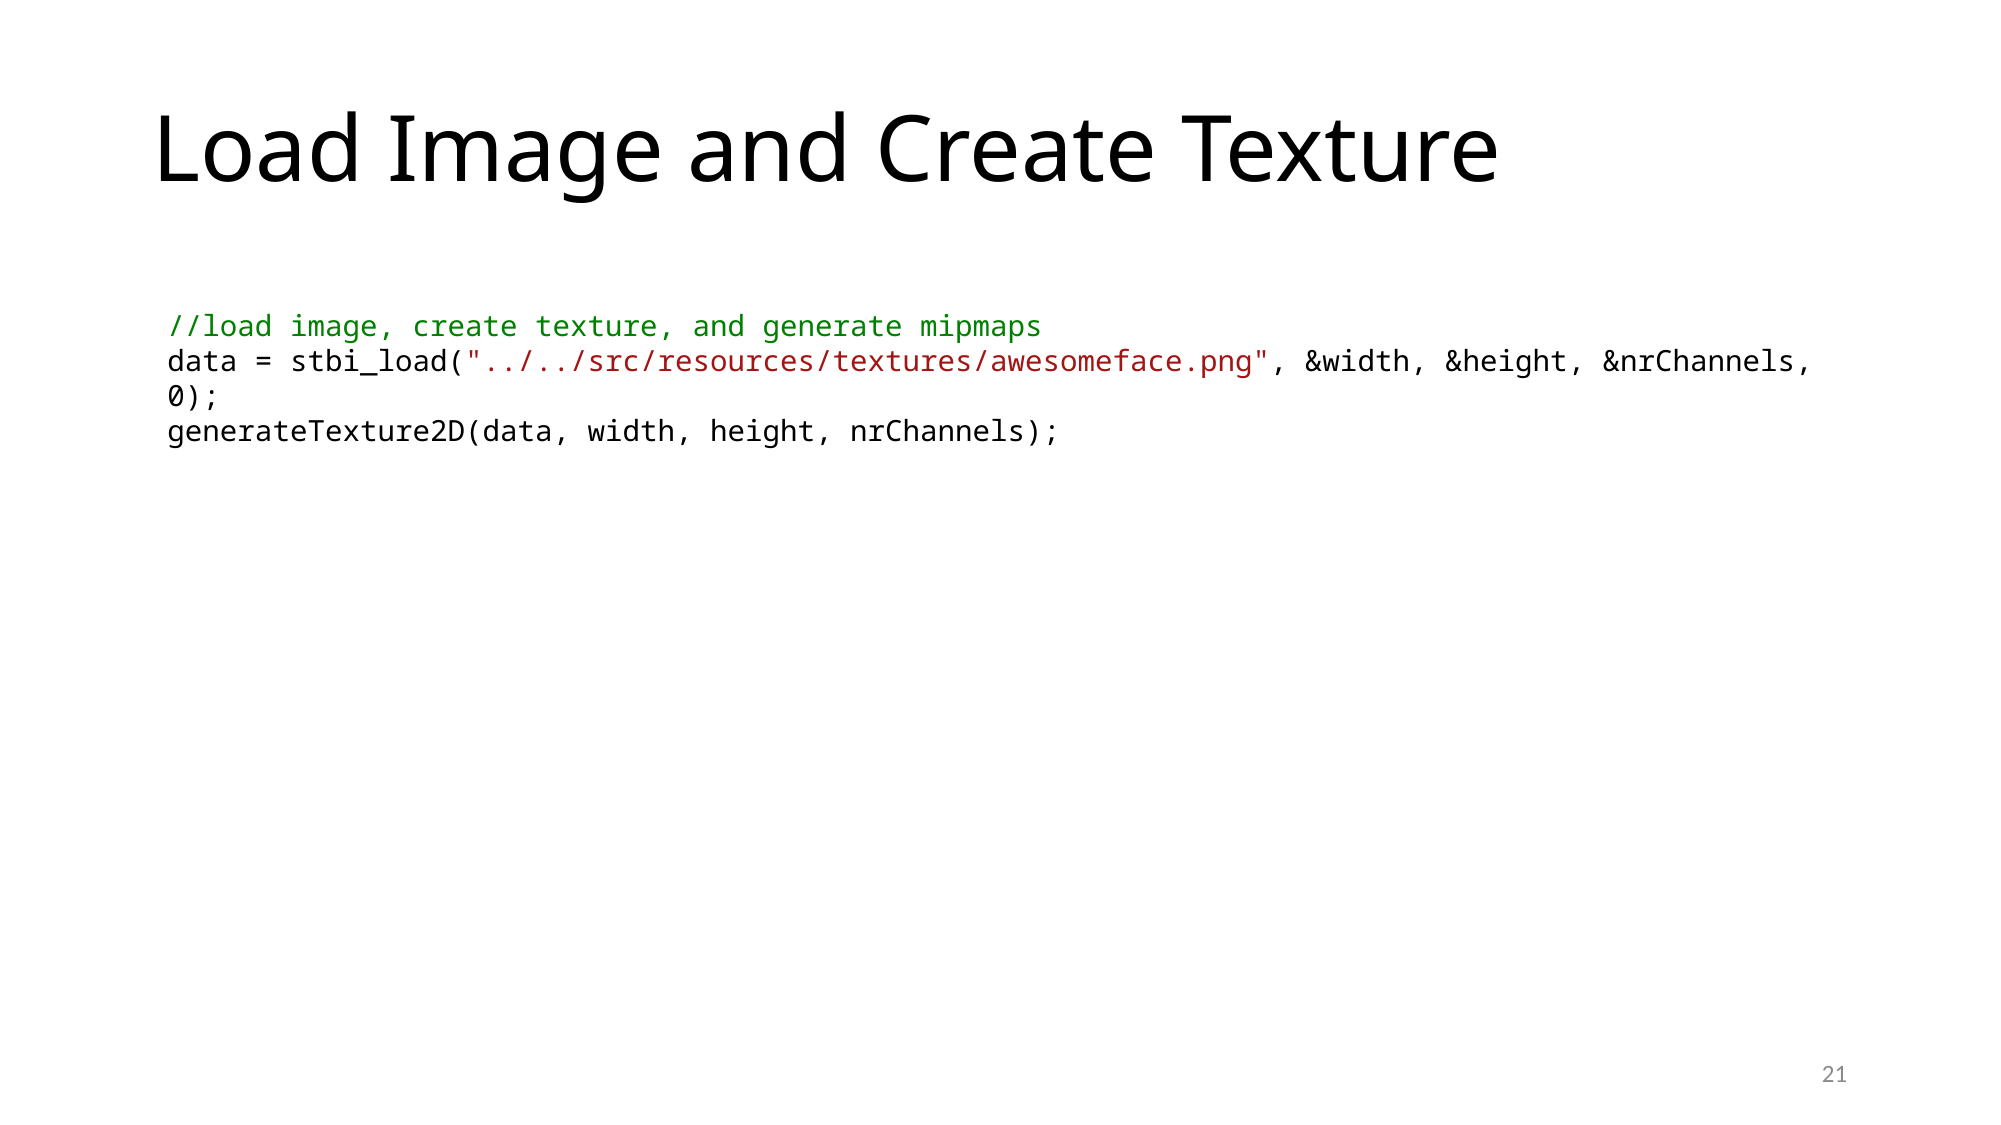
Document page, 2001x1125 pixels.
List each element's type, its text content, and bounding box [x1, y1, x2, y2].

text_box //load image, create texture, and generate mipmaps data = stbi_load("../../src/resources/textures/awesomeface.png", &width, &height, &nrChannels, 0); generateTexture2D(data, width, height, nrChannels); [152, 299, 1886, 455]
slide_number 21 [1412, 1042, 1863, 1103]
title Load Image and Create Texture [137, 43, 1863, 261]
